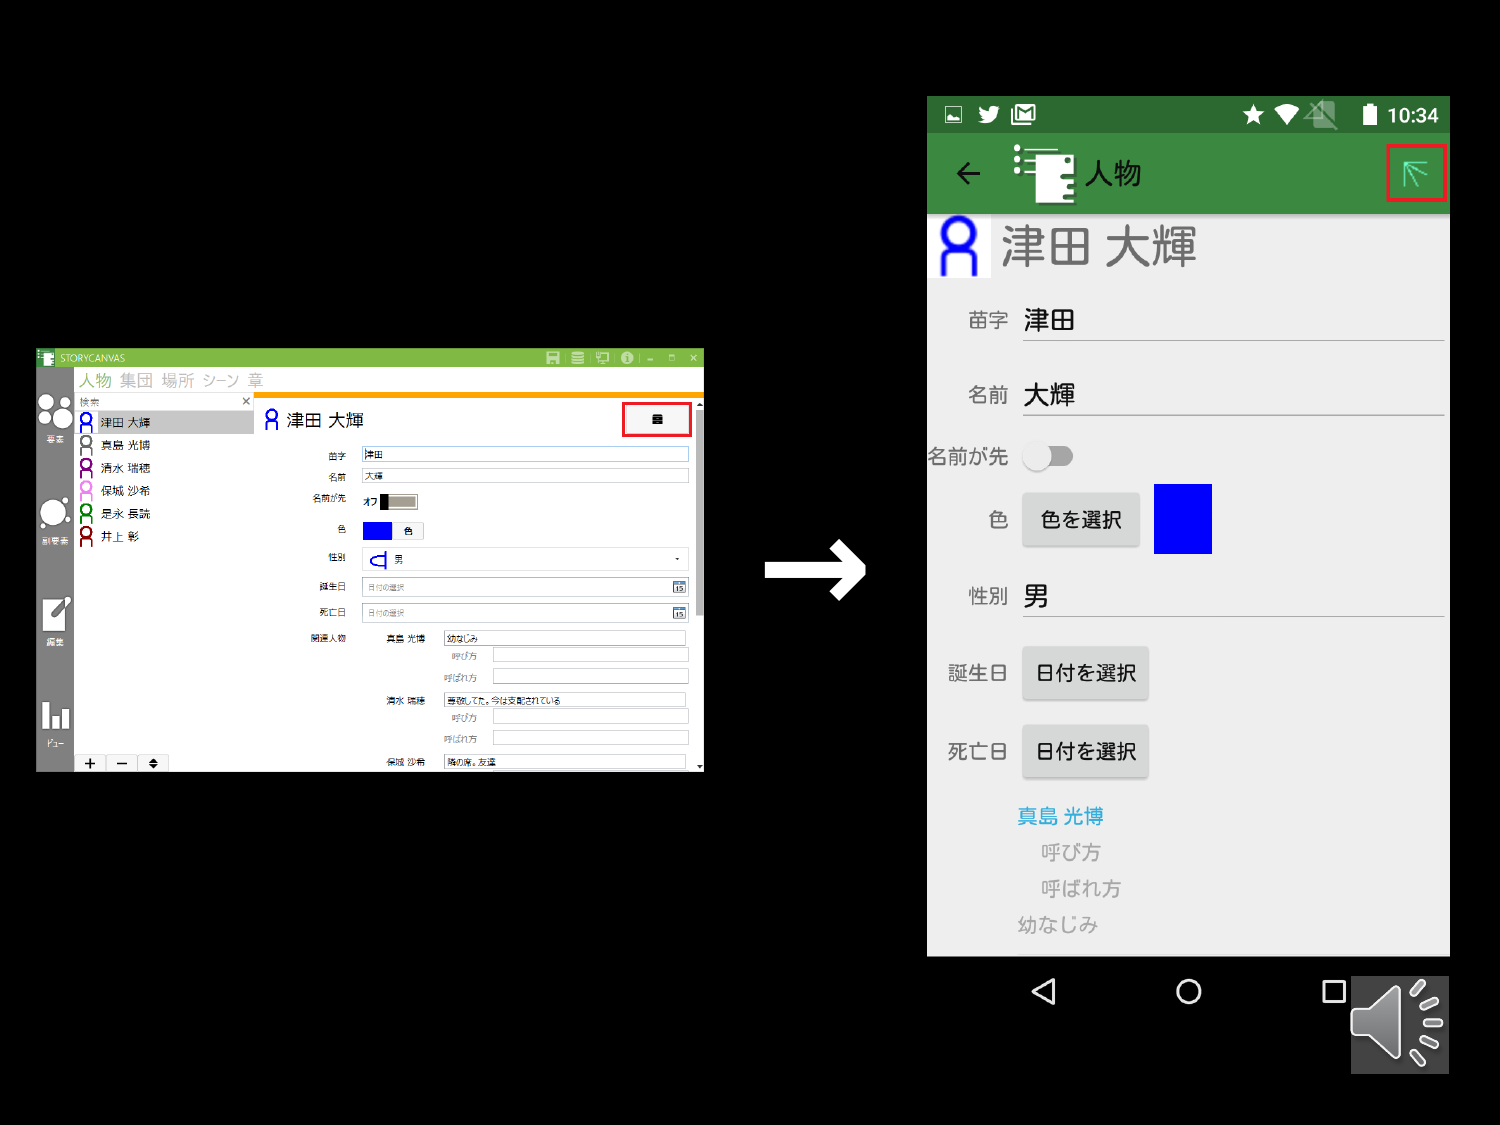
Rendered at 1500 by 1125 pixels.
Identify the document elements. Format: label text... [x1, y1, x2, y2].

picture [927, 96, 1450, 1076]
text_box → [704, 469, 927, 649]
picture [36, 348, 704, 772]
